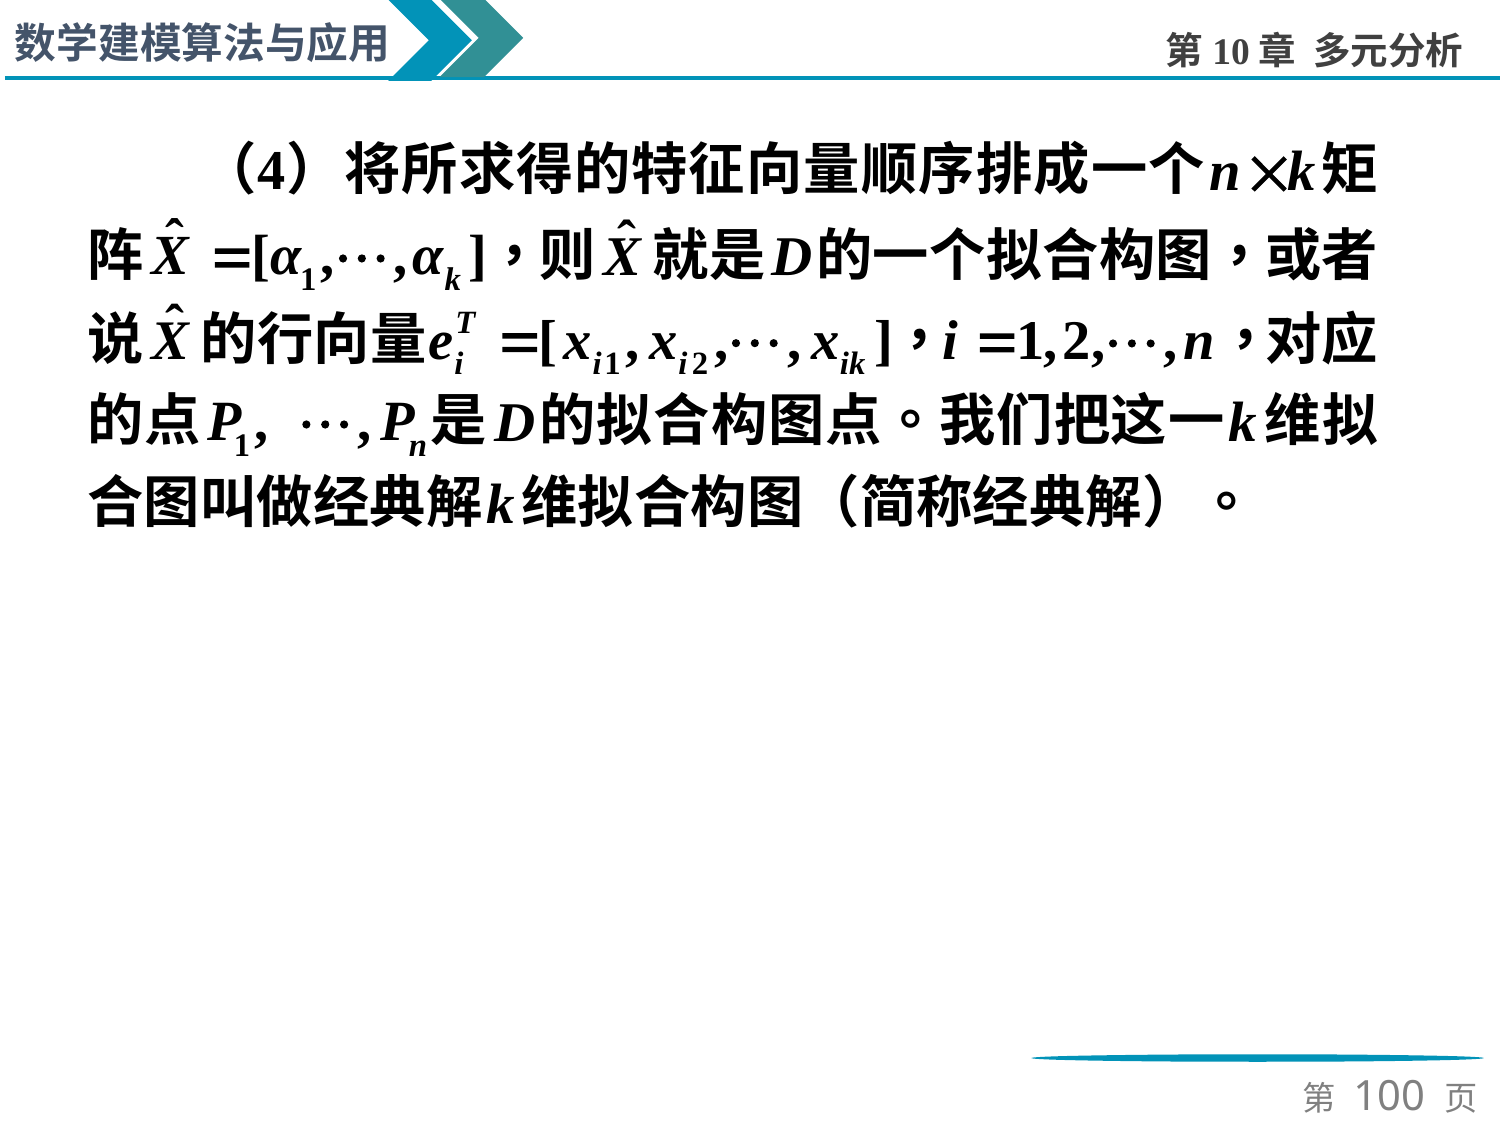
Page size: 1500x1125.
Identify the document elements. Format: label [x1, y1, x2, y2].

text_box [87, 132, 1377, 596]
